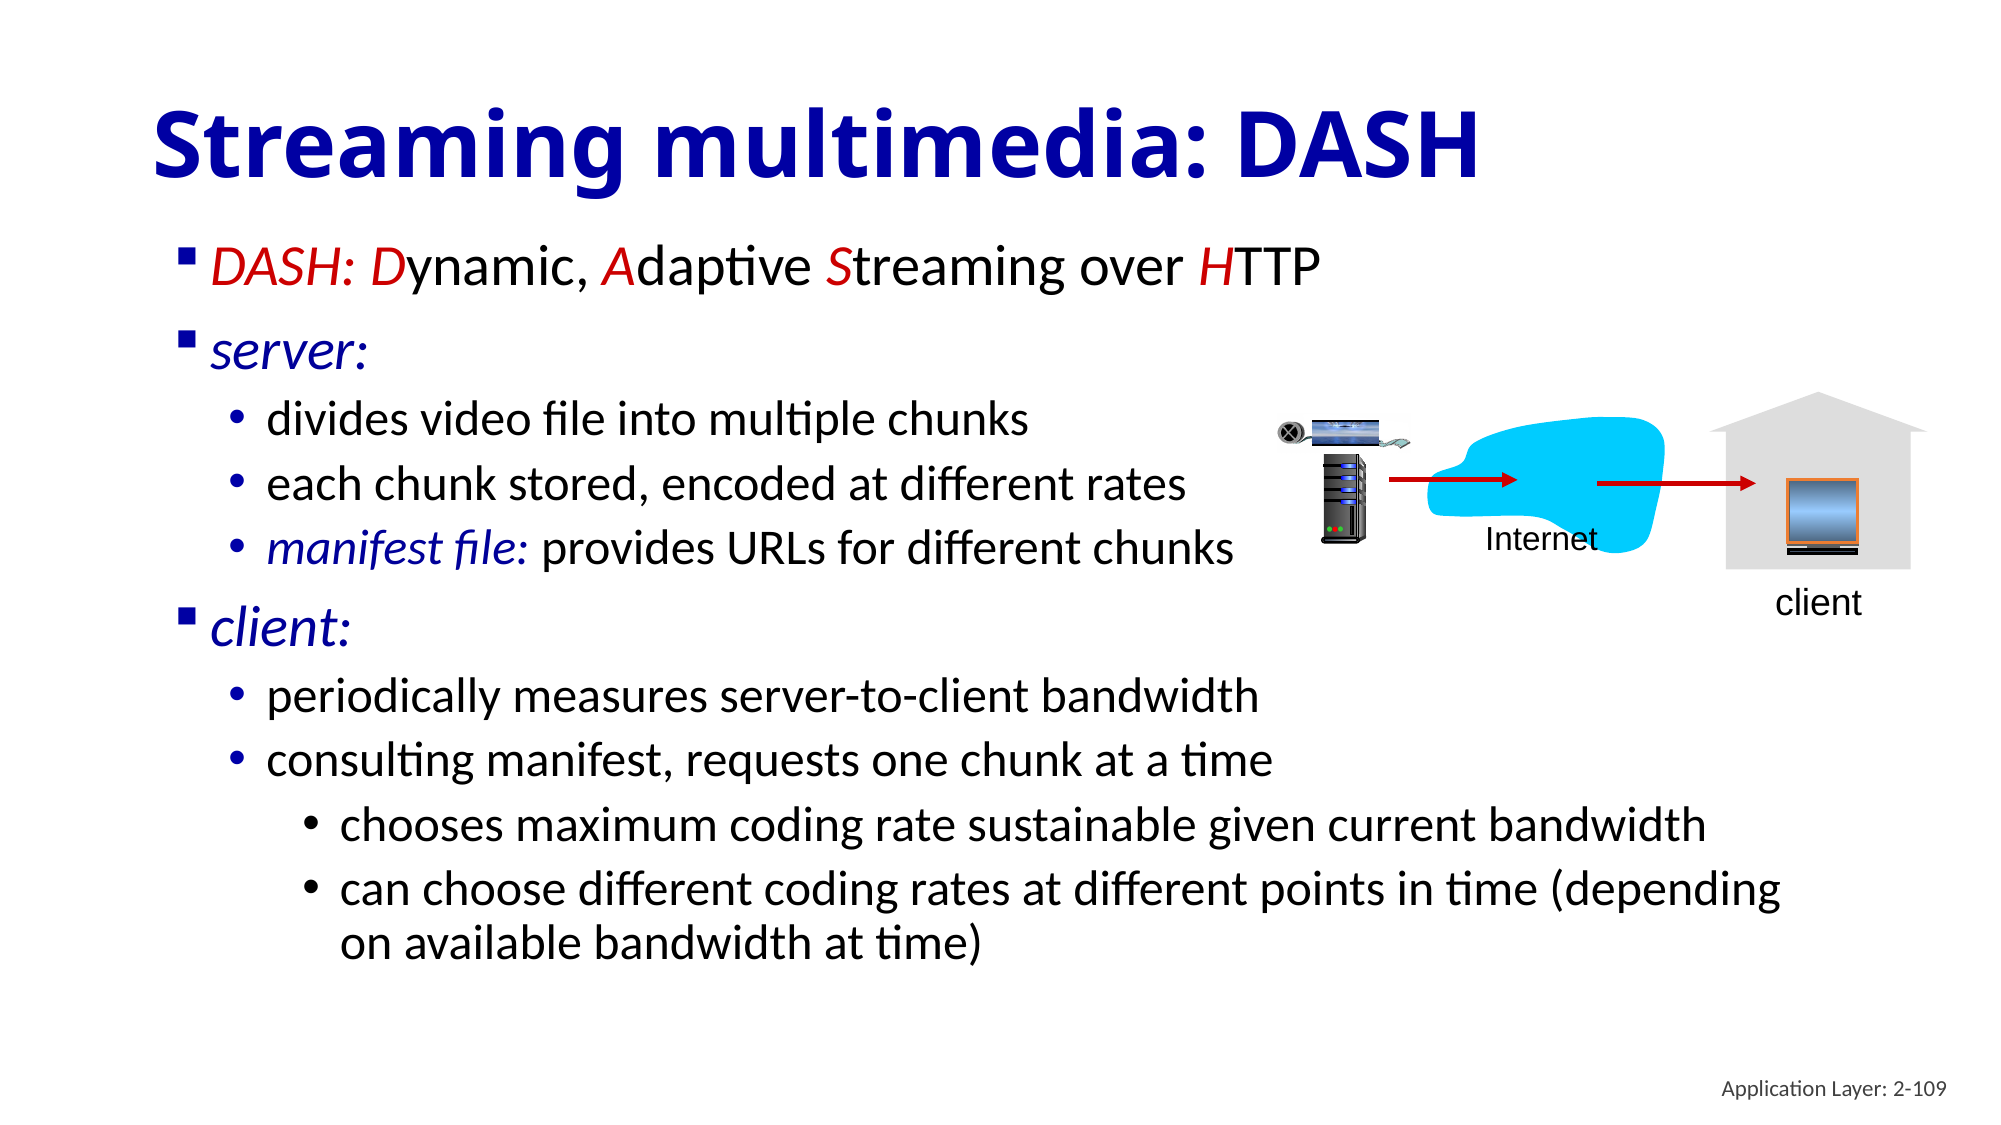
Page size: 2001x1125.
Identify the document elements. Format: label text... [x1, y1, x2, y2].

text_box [1277, 391, 1928, 612]
slide_number Application Layer: 2-109 [1512, 1056, 1963, 1117]
text_box DASH: Dynamic, Adaptive Streaming over HTTP server: divides video file into multiple chunks each chunk stored, encoded at different rates manifest file: provides URLs for different chunks client: periodically measures server-to-client bandwidth consulting manifest, requests one chunk at a time chooses maximum coding rate sustainable given current bandwidth can choose different coding rates at different points in time (depending on available bandwidth at time) [137, 227, 1839, 1057]
title Streaming multimedia: DASH [137, 74, 1863, 221]
